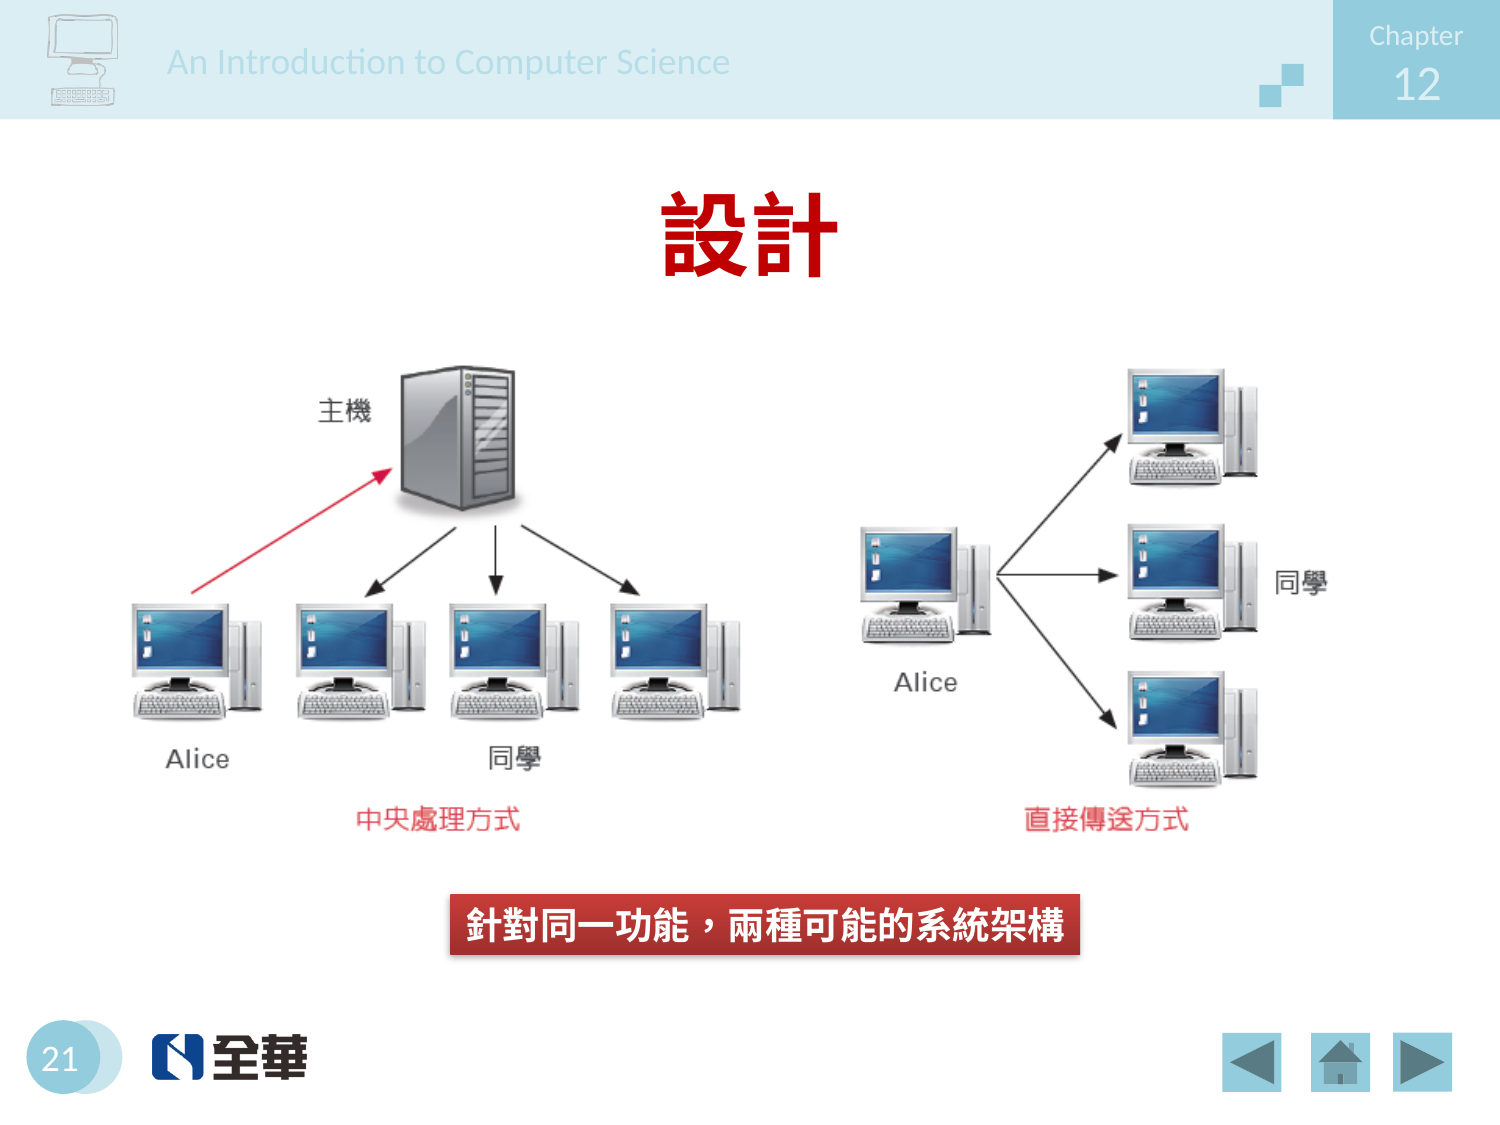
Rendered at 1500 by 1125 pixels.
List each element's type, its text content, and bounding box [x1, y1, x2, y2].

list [114, 355, 1350, 842]
text_box 針對同一功能，兩種可能的系統架構 [450, 894, 1081, 955]
picture [152, 1034, 307, 1080]
title 設計 [75, 138, 1425, 327]
picture [47, 14, 118, 106]
